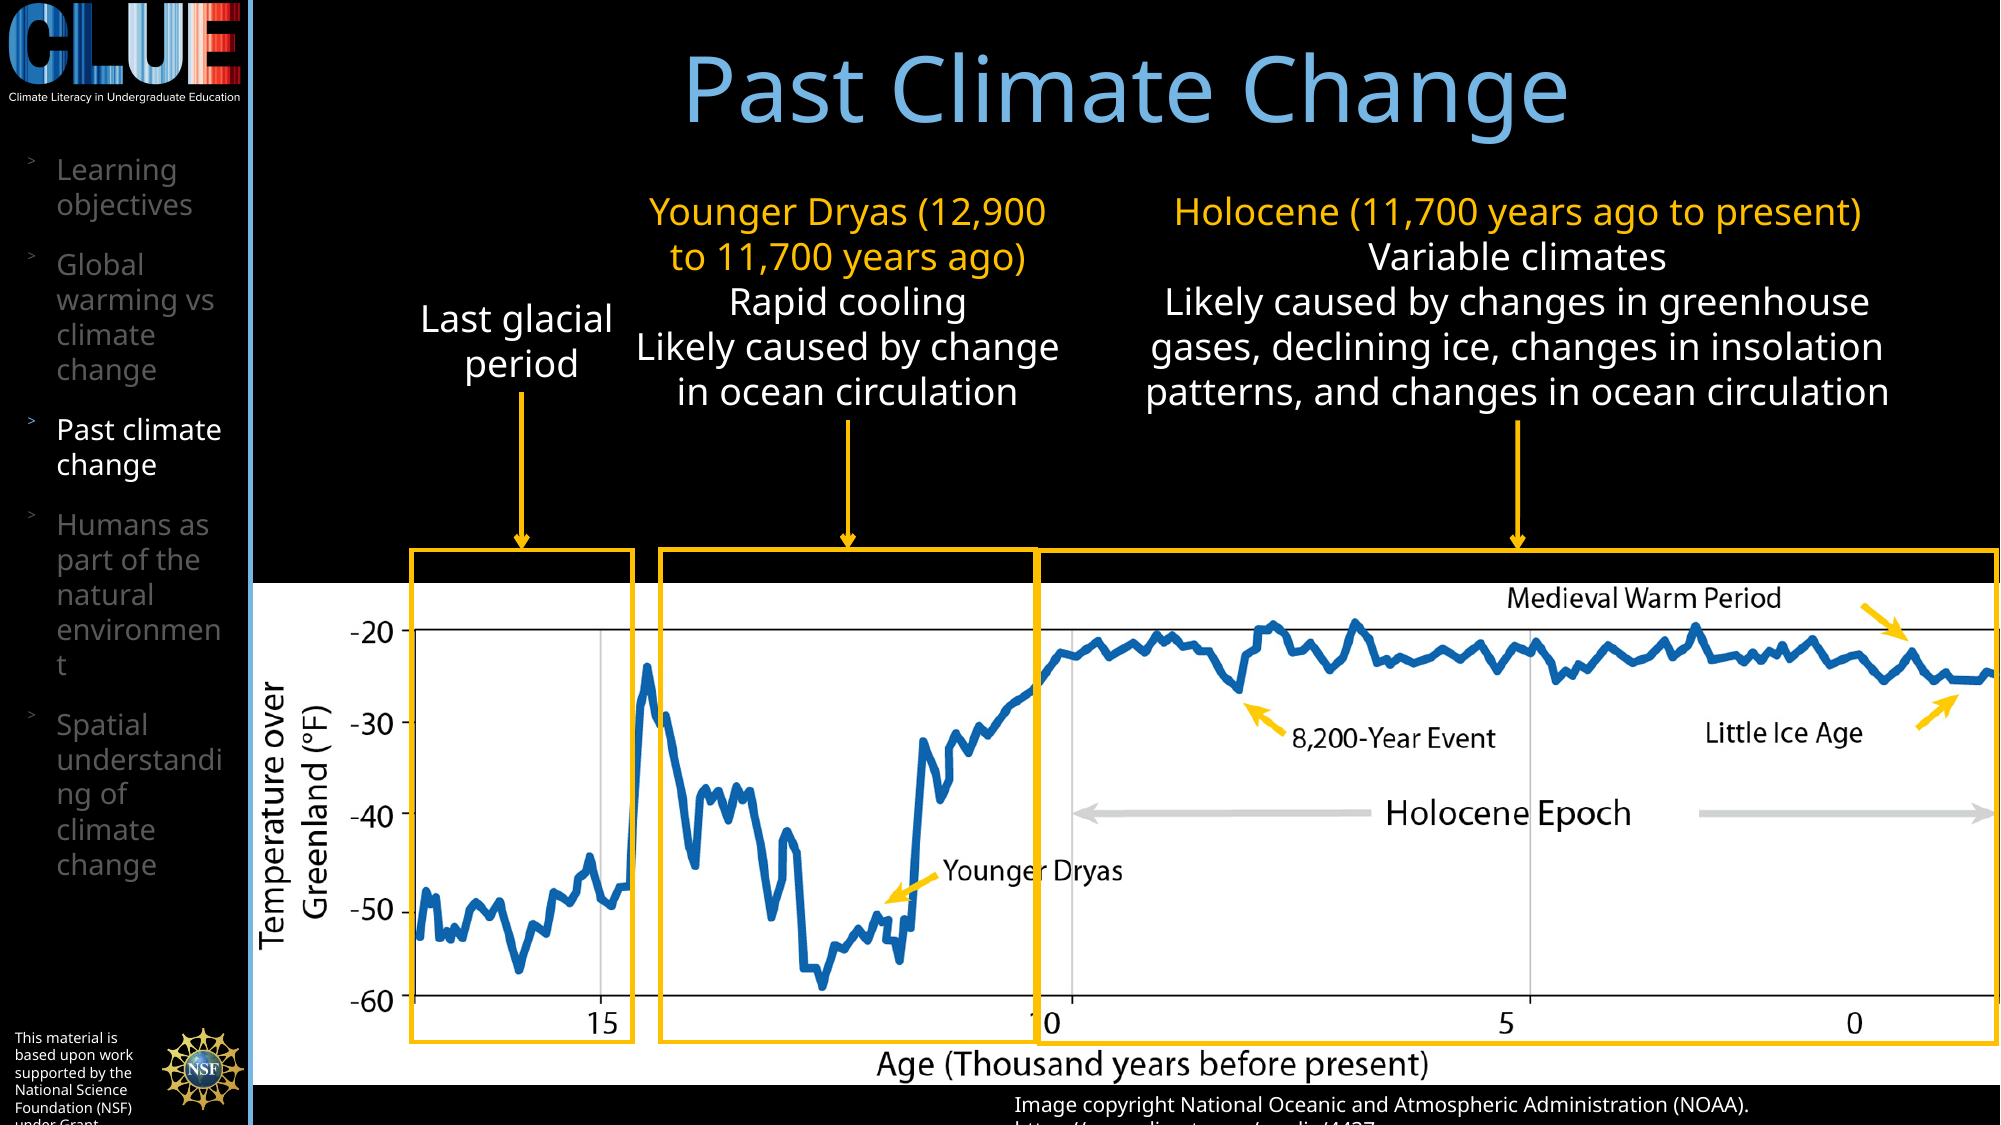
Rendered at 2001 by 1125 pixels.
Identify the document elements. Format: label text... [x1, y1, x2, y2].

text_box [618, 180, 1038, 1043]
title Past Climate Change [279, 0, 1974, 202]
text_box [1038, 180, 1997, 1044]
text_box Image copyright National Oceanic and Atmospheric Administration (NOAA). https://www.climate.gov/media/4437 [999, 1085, 2000, 1125]
text_box Learning objectives Global warming vs climate change Past climate change Humans as part of the natural environment Spatial understanding of climate change [12, 144, 246, 1009]
picture [162, 1028, 244, 1110]
picture [253, 583, 2000, 1085]
picture [3, 0, 244, 107]
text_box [411, 287, 618, 1043]
